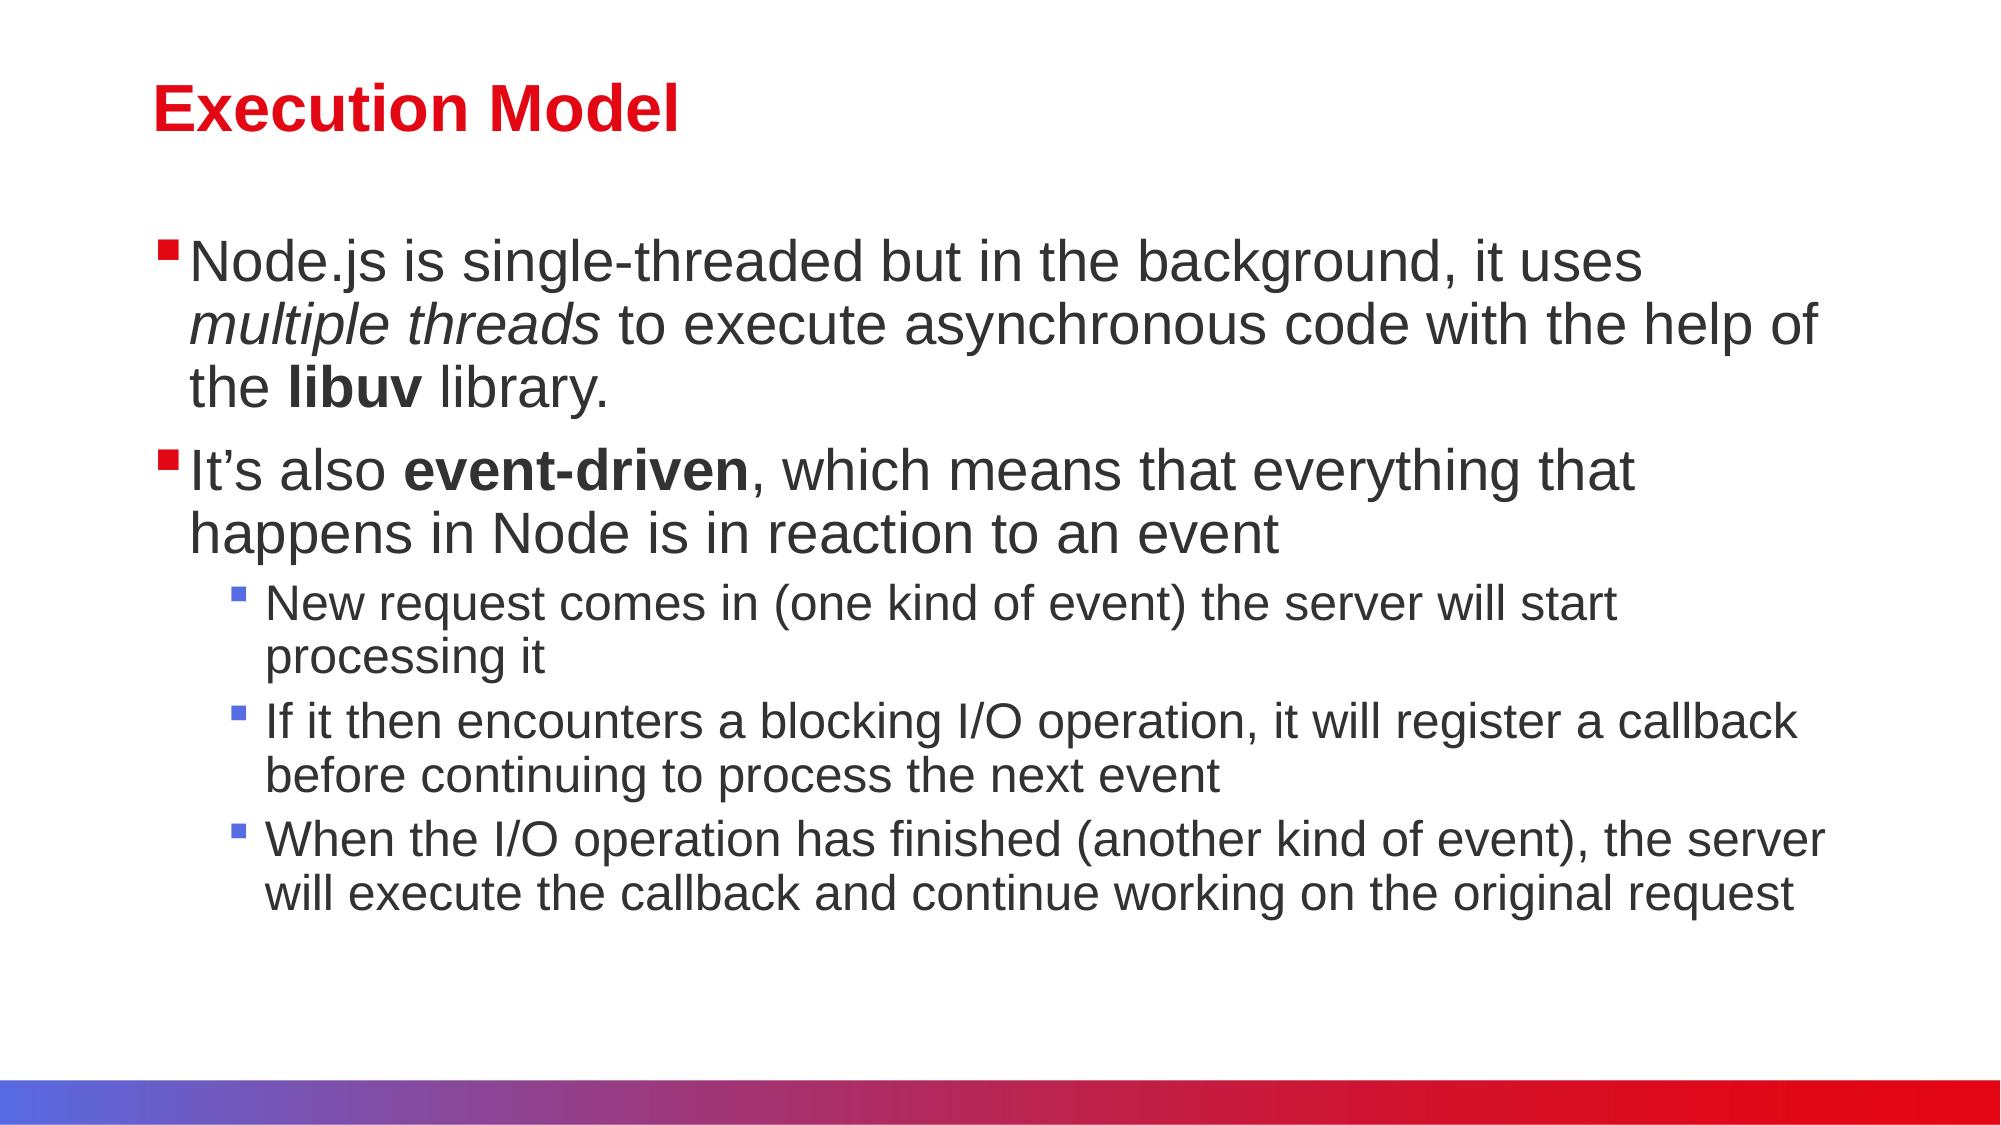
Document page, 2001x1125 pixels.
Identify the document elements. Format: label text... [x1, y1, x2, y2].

title Execution Model [137, 66, 1863, 155]
picture [0, 0, 2001, 1125]
list Node.js is single-threaded but in the background, it uses multiple threads to execute asynchronous code with the help of the libuv library. It’s also event-driven, which means that everything that happens in Node is in reaction to an event New request comes in (one kind of event) the server will start processing it If it then encounters a blocking I/O operation, it will register a callback before continuing to process the next event When the I/O operation has finished (another kind of event), the server will execute the callback and continue working on the original request [137, 223, 1863, 992]
